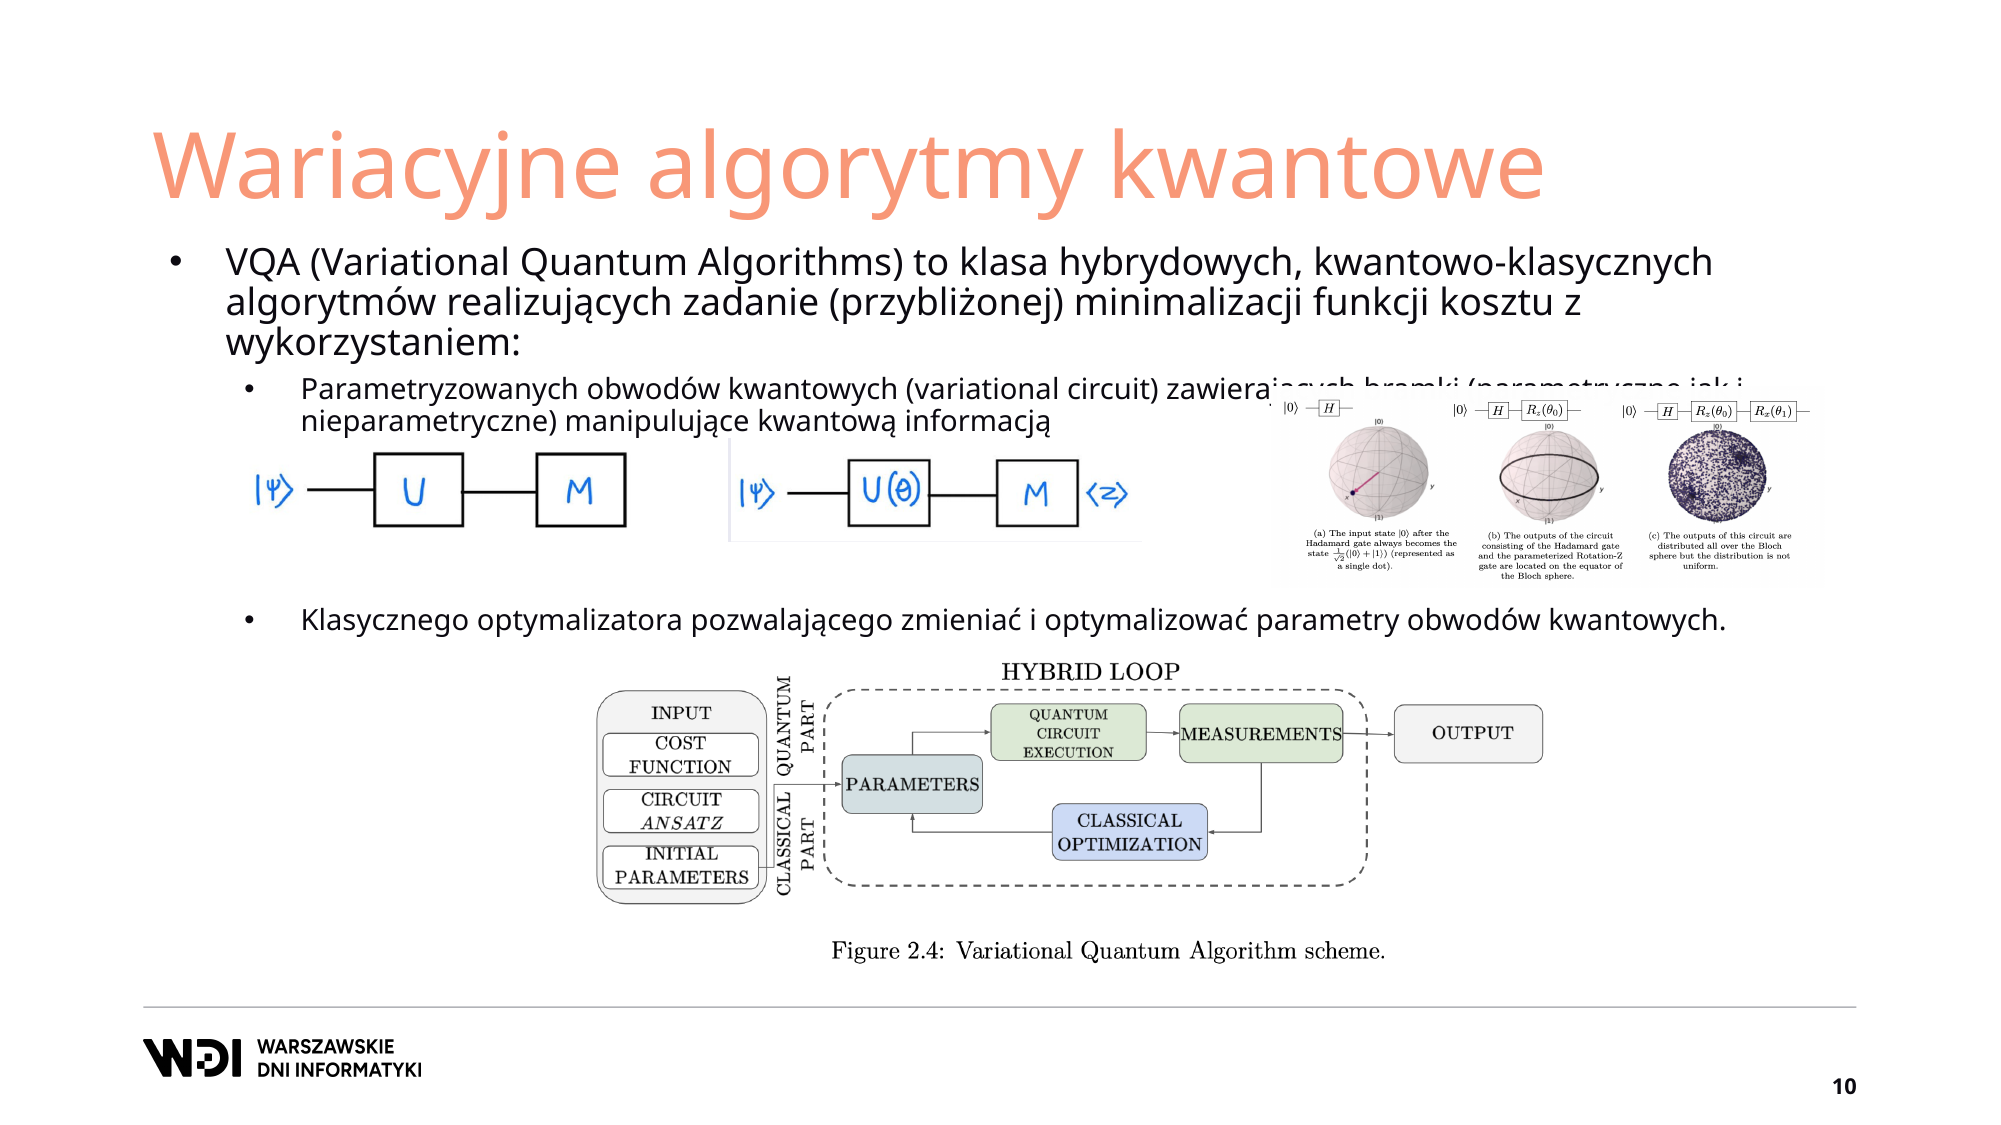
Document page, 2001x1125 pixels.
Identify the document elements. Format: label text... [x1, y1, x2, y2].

picture [728, 438, 1142, 543]
list VQA (Variational Quantum Algorithms) to klasa hybrydowych, kwantowo-klasycznych algorytmów realizujących zadanie (przybliżonej) minimalizacji funkcji kosztu z wykorzystaniem: Parametryzowanych obwodów kwantowych (variational circuit) zawierających bramki (parametryczne jak i nieparametryczne) manipulujące kwantową informacją Klasycznego optymalizatora pozwalającego zmieniać i optymalizować parametry obwodów kwantowych. [135, 235, 1861, 949]
picture [143, 1039, 421, 1077]
title Wariacyjne algorytmy kwantowe [137, 59, 1863, 278]
slide_number 10 [1412, 450, 1863, 1103]
picture [245, 439, 635, 545]
picture [564, 637, 1572, 979]
text_box [484, 235, 515, 286]
picture [1270, 385, 1825, 588]
